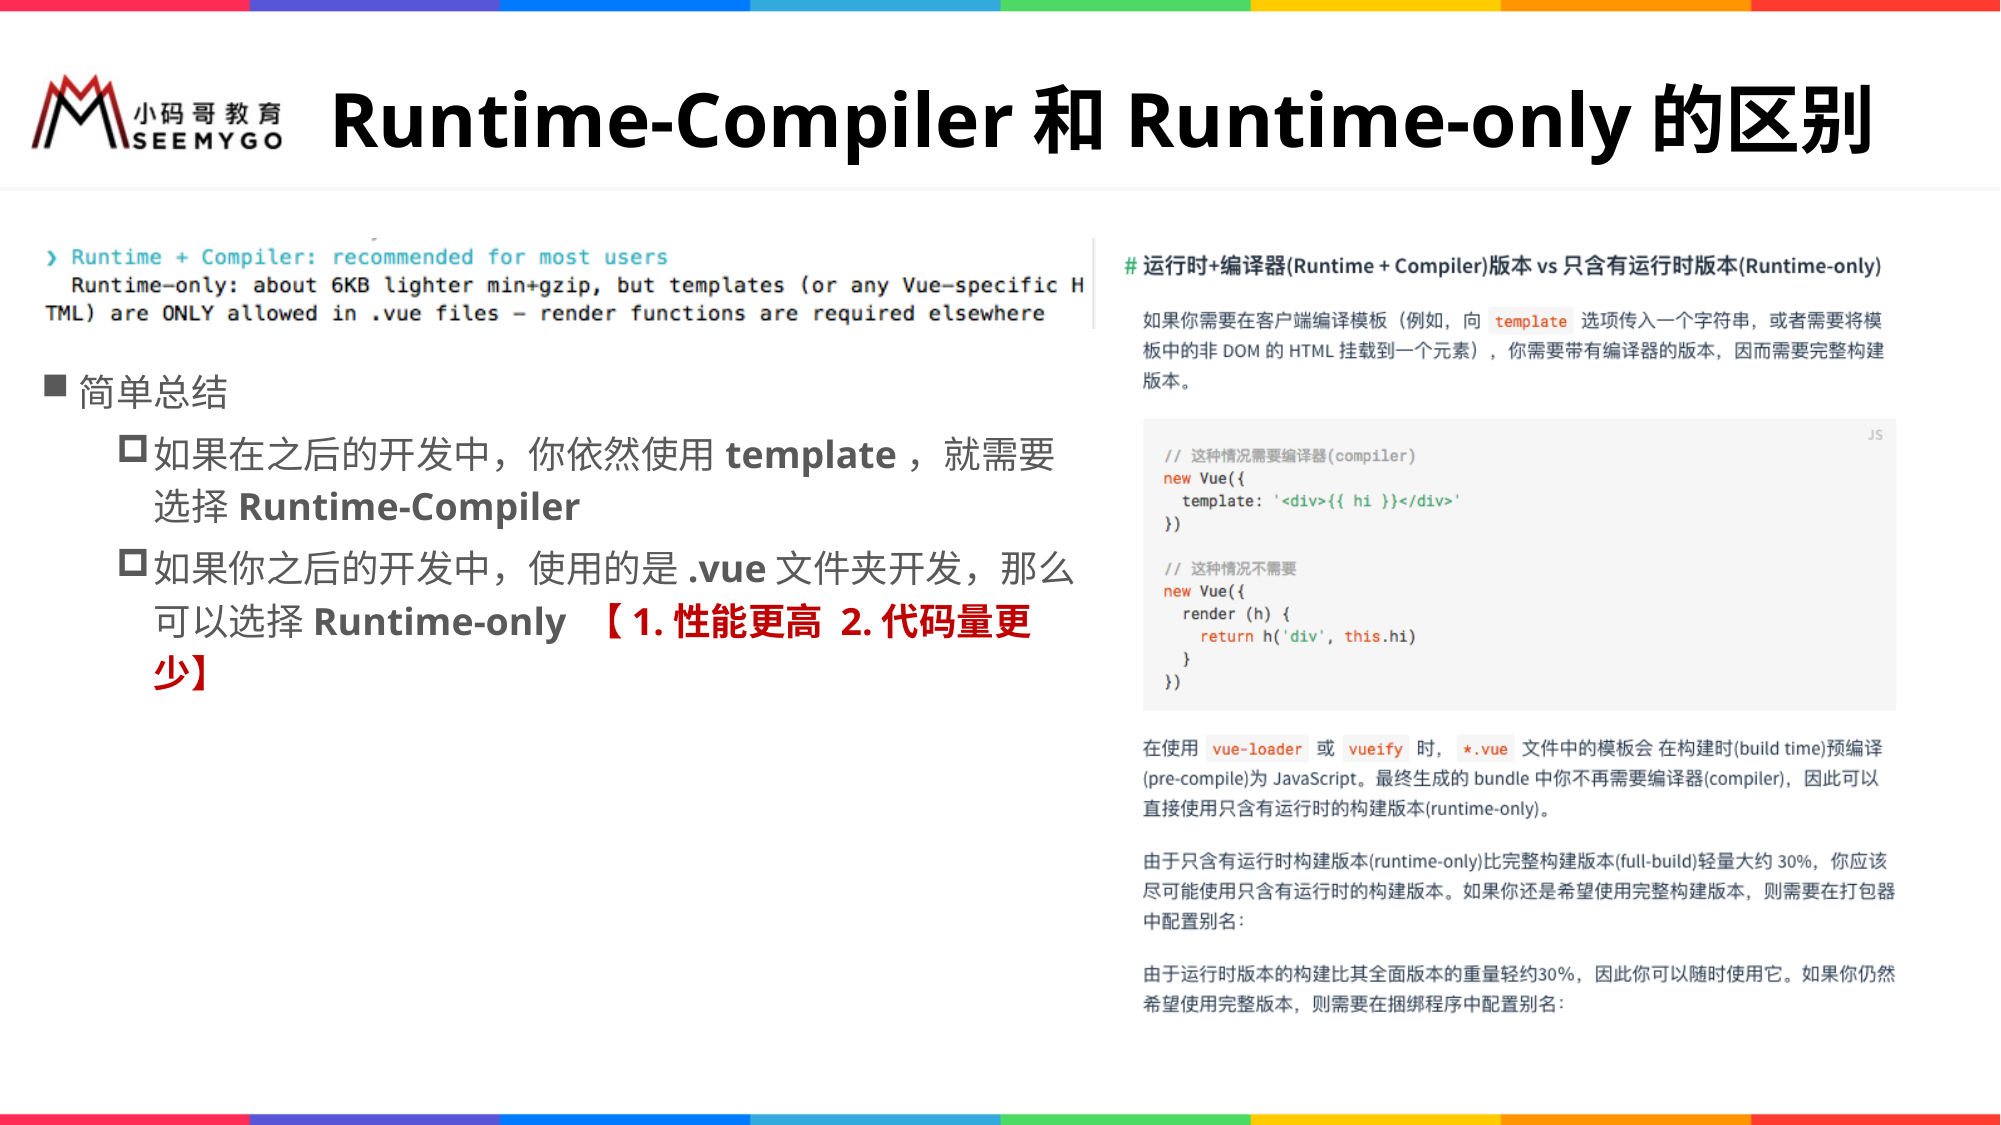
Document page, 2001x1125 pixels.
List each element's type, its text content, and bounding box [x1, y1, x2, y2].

list 简单总结 如果在之后的开发中，你依然使用template，就需要选择Runtime-Compiler 如果你之后的开发中，使用的是.vue文件夹开发，那么可以选择Runtime-only 【1.性能更高 2.代码量更少】 [26, 353, 1096, 1097]
title Runtime-Compiler和Runtime-only的区别 [314, 64, 1968, 182]
picture [0, 0, 2001, 1125]
